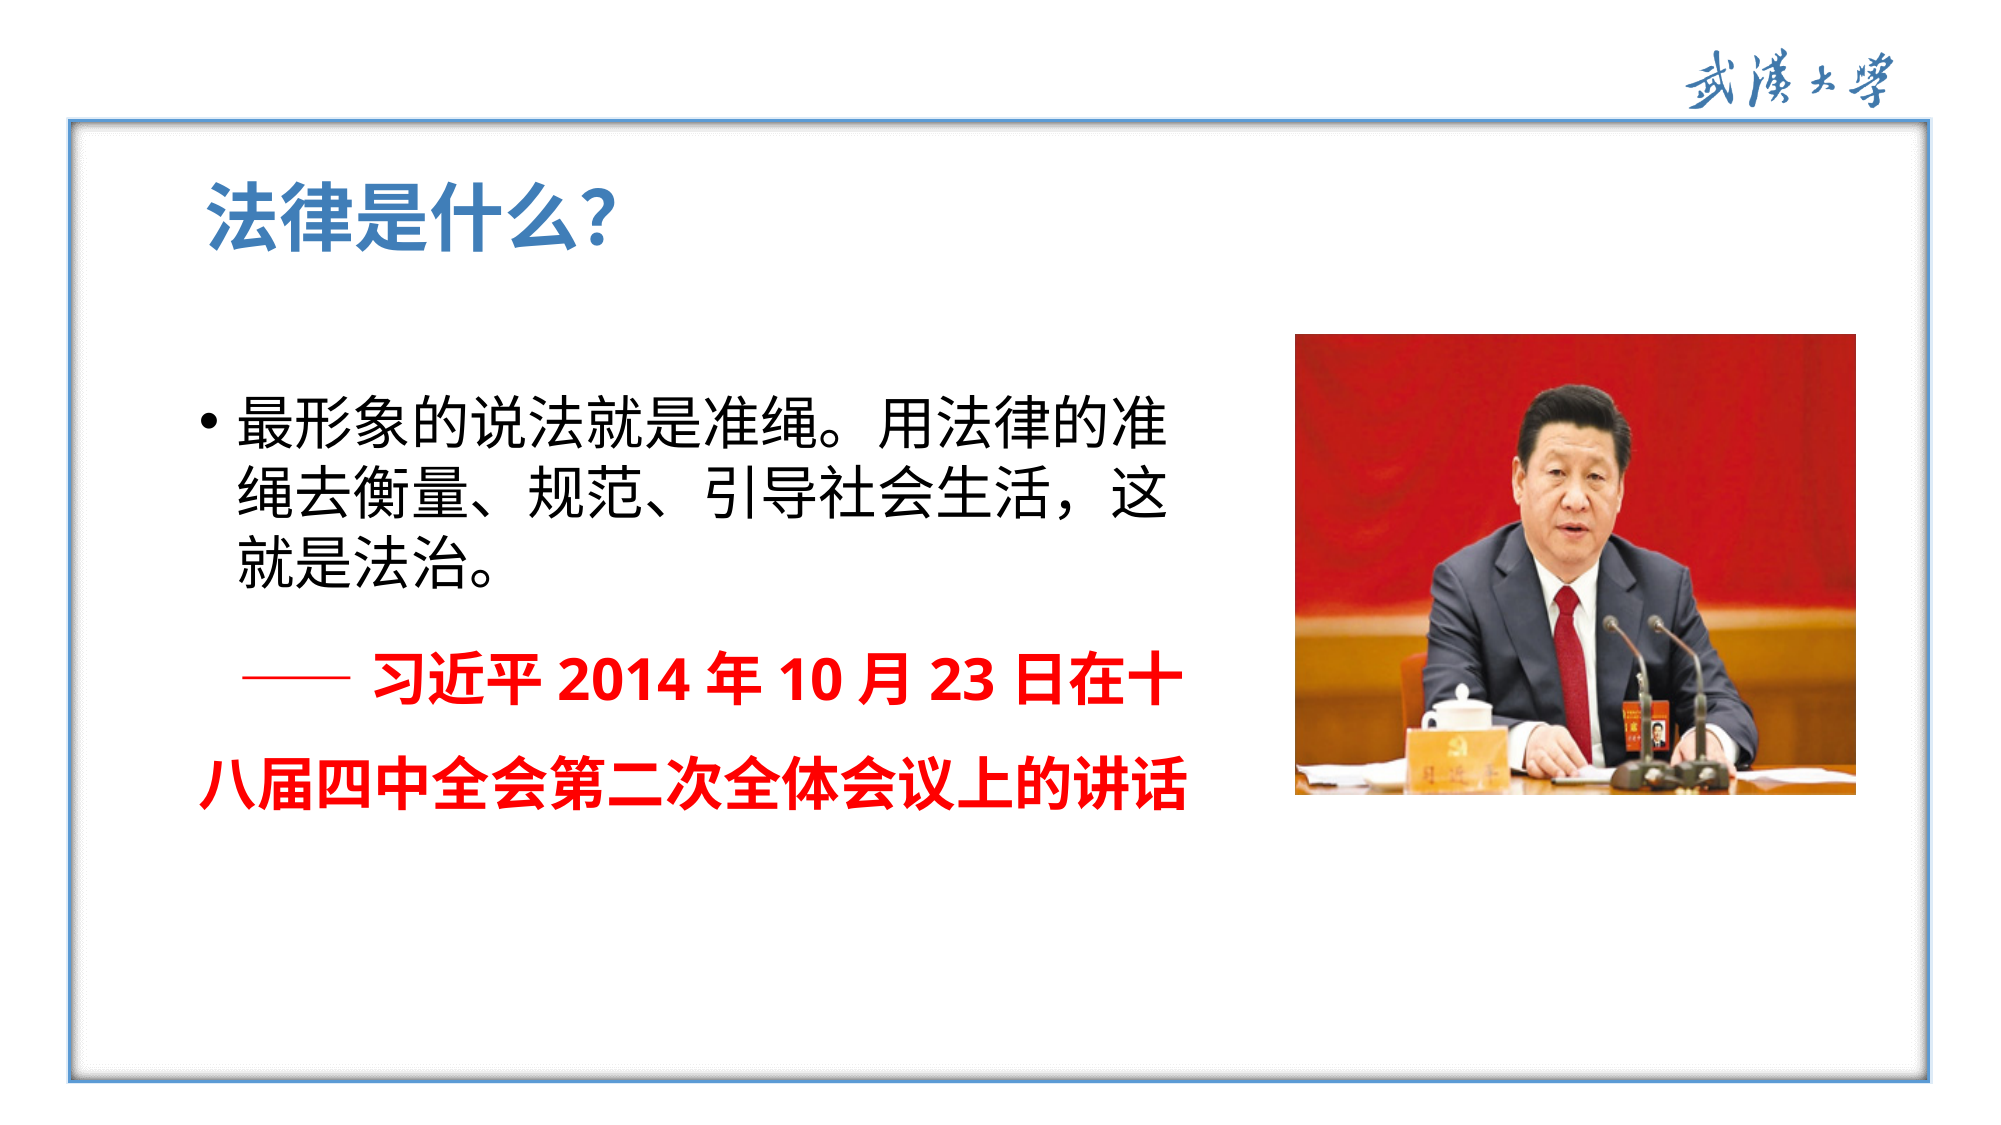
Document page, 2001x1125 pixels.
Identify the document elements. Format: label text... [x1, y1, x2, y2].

list 最形象的说法就是准绳。用法律的准绳去衡量、规范、引导社会生活，这就是法治。 ——习近平2014年10月23日在十八届四中全会第二次全体会议上的讲话 [184, 378, 1230, 747]
picture [66, 117, 1933, 1084]
text_box 法律是什么？ [103, 163, 670, 268]
